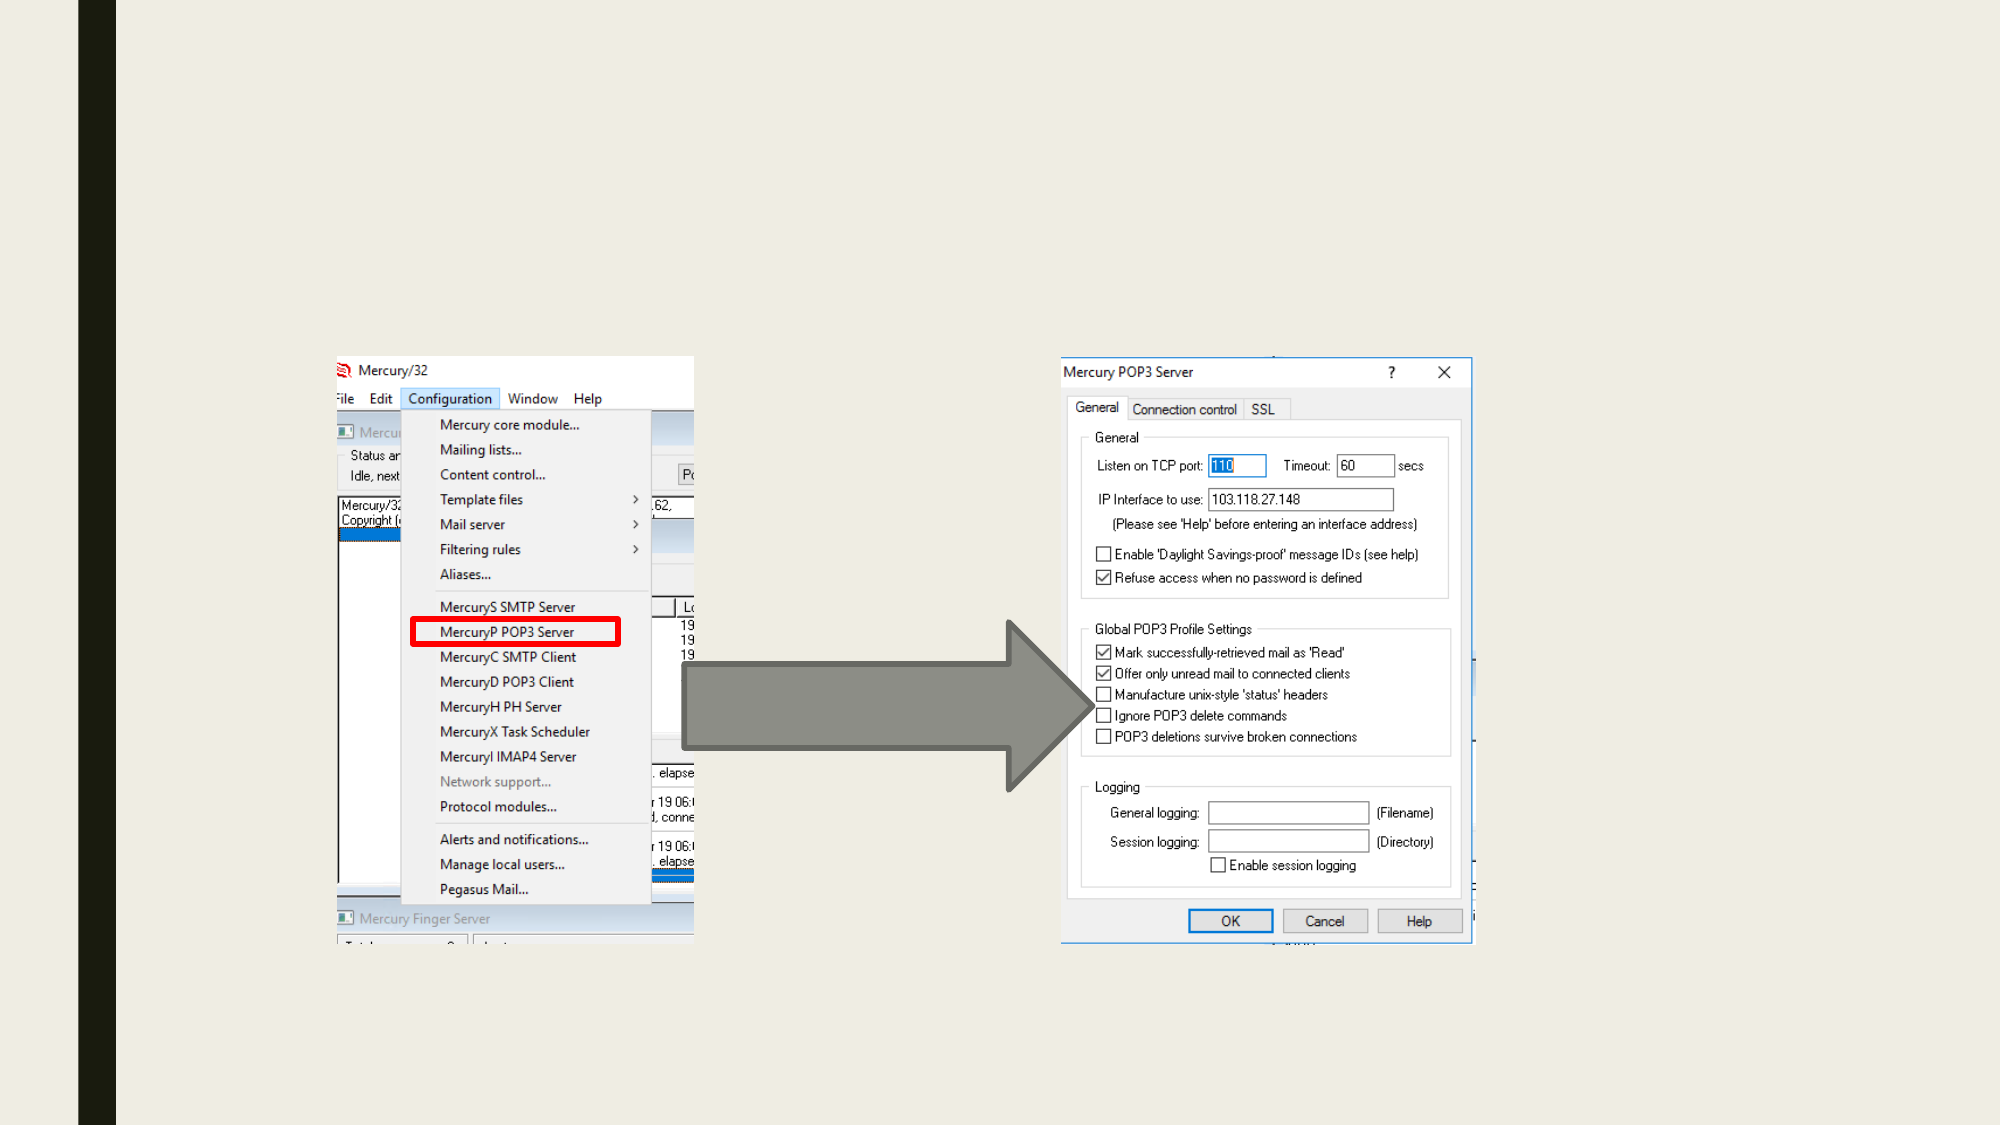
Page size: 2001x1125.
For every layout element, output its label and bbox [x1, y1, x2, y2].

text_box [694, 619, 1061, 793]
list [1061, 356, 1476, 945]
picture [336, 356, 694, 944]
